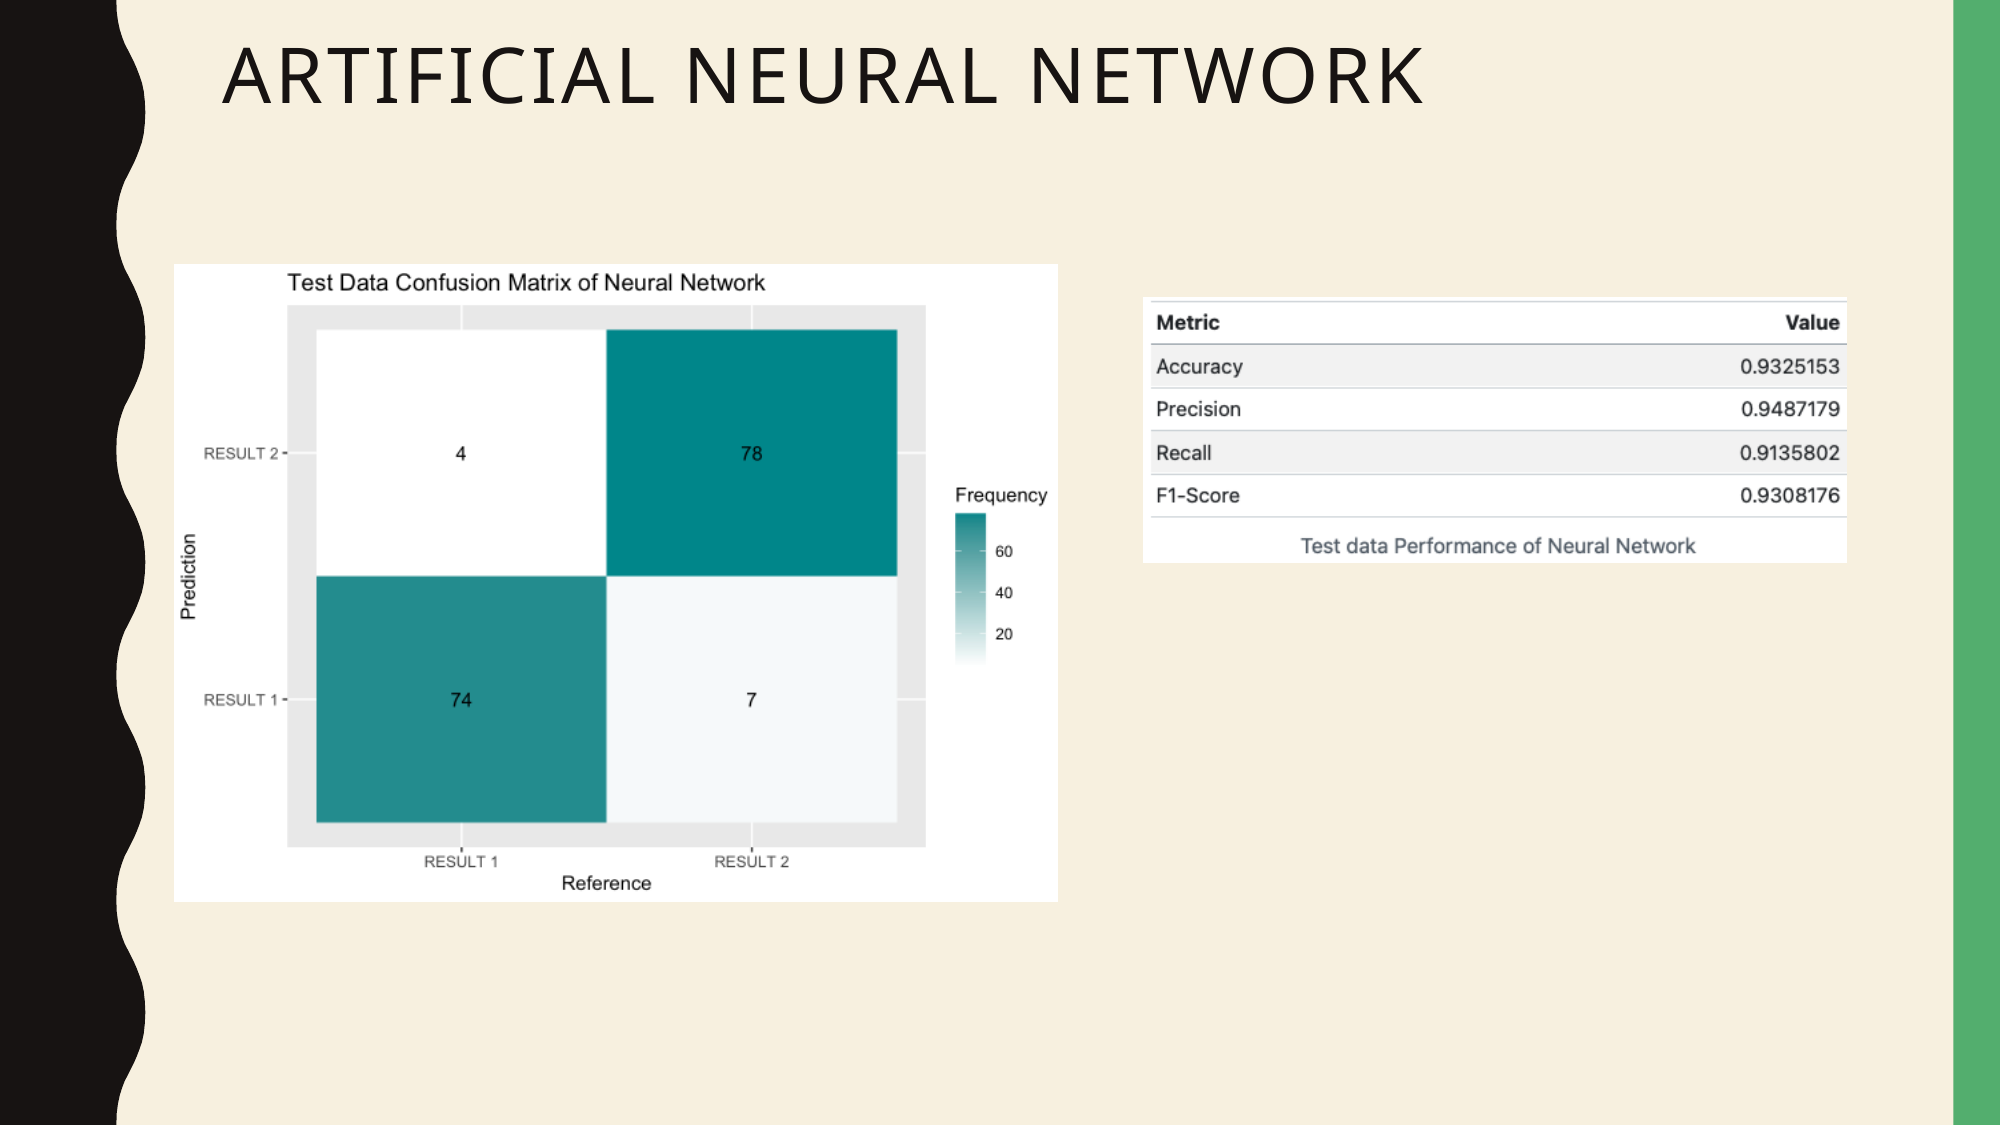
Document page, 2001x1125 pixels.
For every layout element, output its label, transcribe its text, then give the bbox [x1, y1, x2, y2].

title ArtIFICIAL NEURAL NETWORK [207, 29, 1760, 147]
picture [174, 264, 1058, 902]
picture [1143, 297, 1847, 563]
